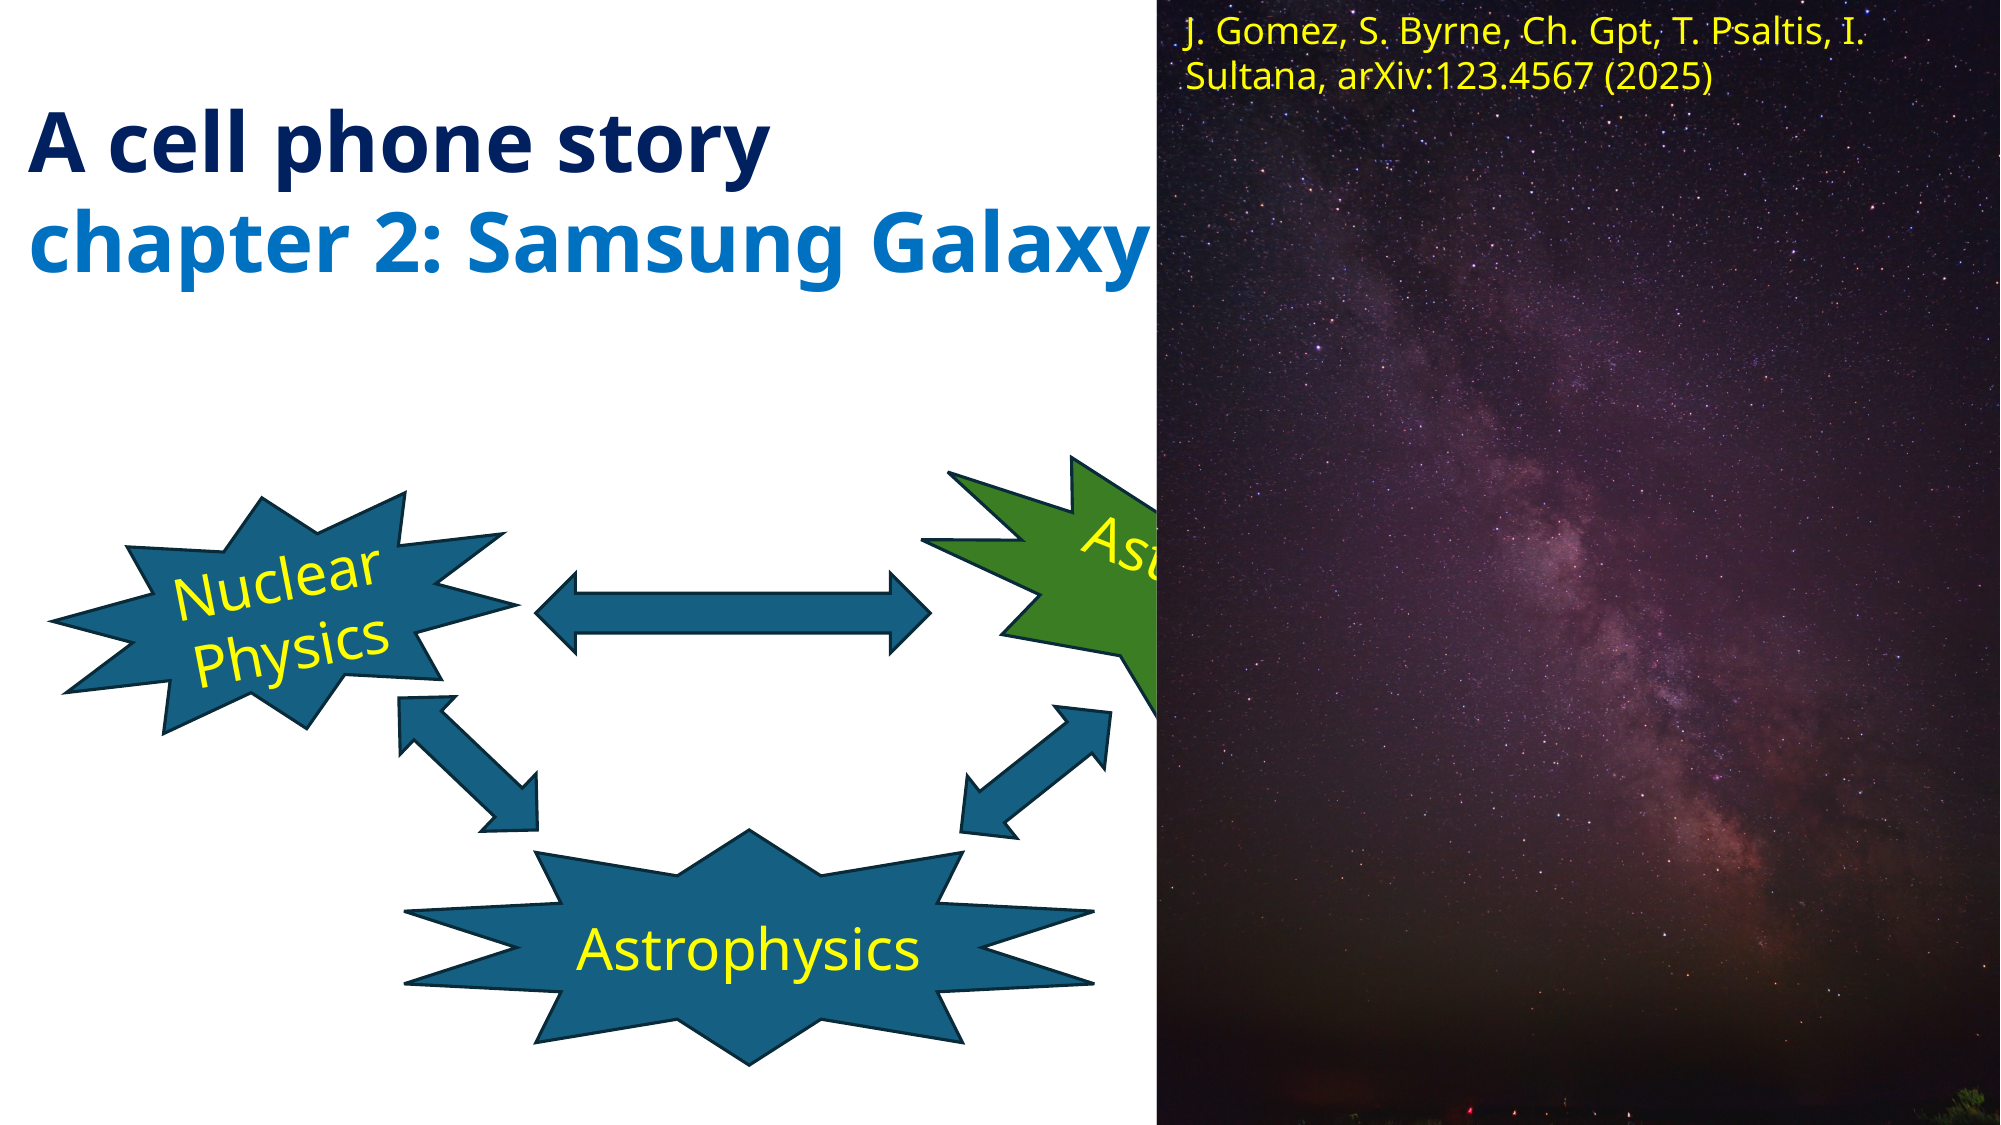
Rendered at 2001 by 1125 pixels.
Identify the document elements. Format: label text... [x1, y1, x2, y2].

text_box A cell phone story chapter 2: Samsung Galaxy 23 [13, 82, 1157, 297]
text_box Astronomy [998, 618, 1015, 639]
text_box Nuclear Physics [46, 490, 523, 737]
text_box [533, 569, 933, 657]
picture [1015, 1, 2000, 1124]
text_box Astrophysics [403, 828, 1095, 1068]
text_box Astronomy [920, 538, 1015, 585]
text_box [959, 761, 1015, 840]
text_box [397, 695, 540, 833]
text_box J. Gomez, S. Byrne, Ch. Gpt, T. Psaltis, I. Sultana, arXiv:123.4567 (2025) [1170, 0, 1986, 105]
text_box Astronomy [946, 470, 1015, 537]
